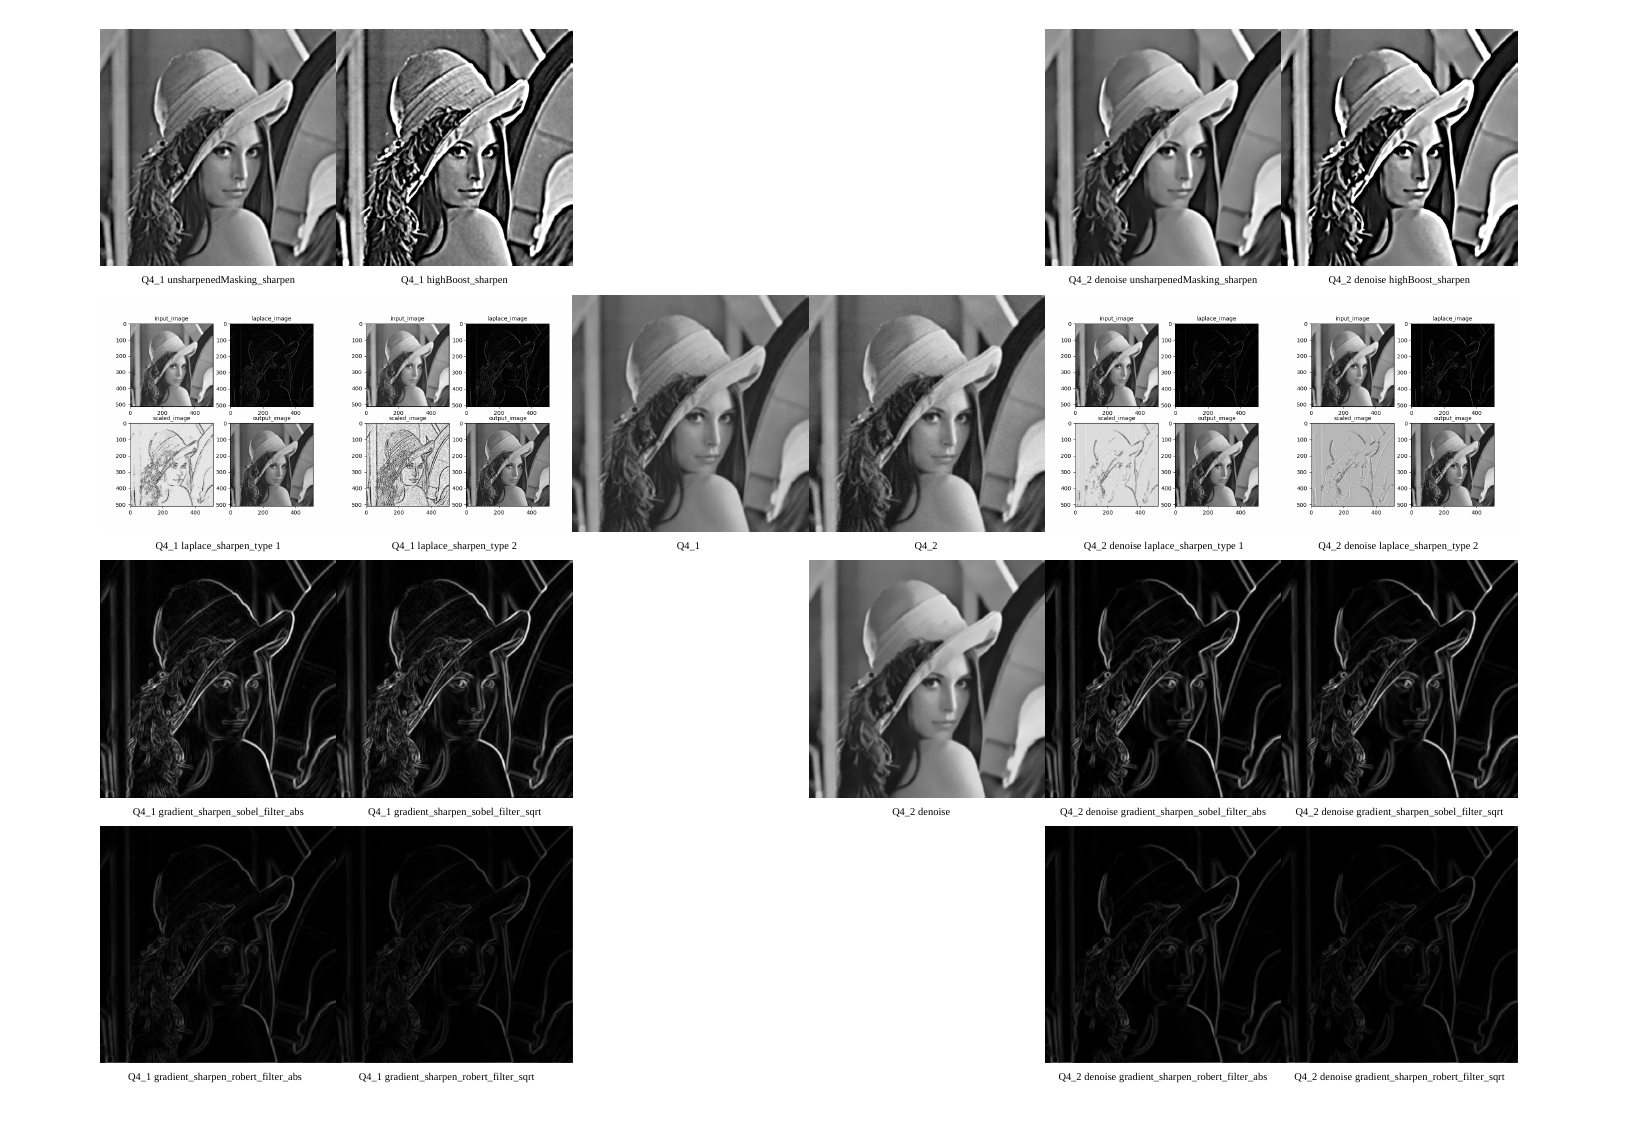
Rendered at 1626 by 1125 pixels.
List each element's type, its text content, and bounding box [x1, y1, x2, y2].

text_box Q4_1 highBoost_sharpen [386, 266, 524, 293]
picture [1045, 29, 1518, 266]
text_box Q4_2 denoise laplace_sharpen_type 2 [1303, 532, 1494, 559]
picture [100, 826, 573, 1063]
picture [100, 29, 573, 266]
text_box Q4_2 denoise gradient_sharpen_robert_filter_sqrt [1303, 1062, 1540, 1091]
text_box Q4_1 gradient_sharpen_sobel_filter_sqrt [336, 798, 573, 825]
text_box Q4_2 denoise gradient_sharpen_sobel_filter_abs [1023, 798, 1260, 825]
picture [1045, 826, 1518, 1063]
text_box Q4_2 denoise unsharpenedMasking_sharpen [1021, 265, 1305, 293]
text_box Q4_2 denoise [877, 798, 966, 825]
text_box Q4_1 gradient_sharpen_sobel_filter_abs [100, 798, 336, 825]
text_box Q4_2 denoise laplace_sharpen_type 1 [1068, 532, 1260, 559]
text_box Q4_2 [899, 532, 953, 559]
text_box Q4_1 laplace_sharpen_type 1 [140, 532, 297, 559]
picture [100, 295, 1518, 532]
text_box Q4_1 laplace_sharpen_type 2 [377, 532, 533, 559]
picture [809, 560, 1518, 798]
picture [100, 560, 573, 798]
text_box Q4_1 gradient_sharpen_robert_filter_abs [113, 1063, 318, 1103]
text_box Q4_1 [662, 532, 716, 559]
text_box Q4_2 denoise highBoost_sharpen [1313, 266, 1486, 293]
text_box Q4_2 denoise gradient_sharpen_robert_filter_abs [1023, 1062, 1303, 1103]
text_box Q4_1 gradient_sharpen_robert_filter_sqrt [344, 1063, 550, 1091]
text_box Q4_1 unsharpenedMasking_sharpen [110, 266, 327, 293]
text_box Q4_2 denoise gradient_sharpen_sobel_filter_sqrt [1260, 797, 1540, 825]
